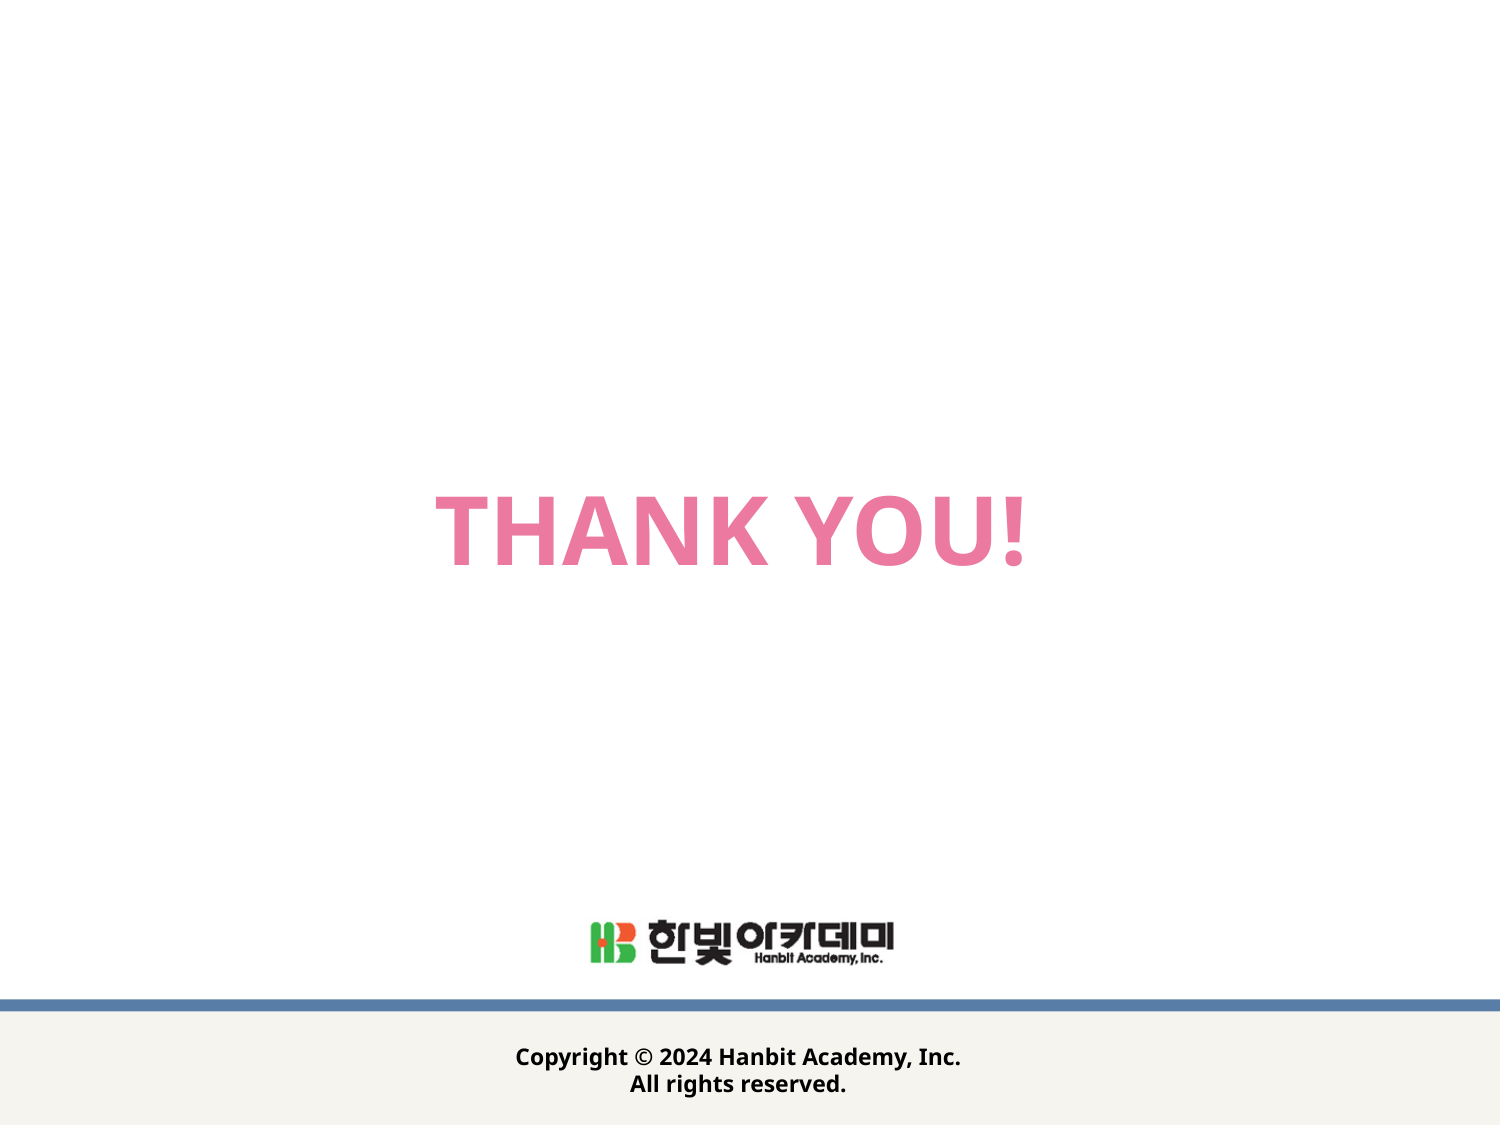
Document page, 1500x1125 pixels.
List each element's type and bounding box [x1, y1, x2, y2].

picture [584, 916, 898, 969]
